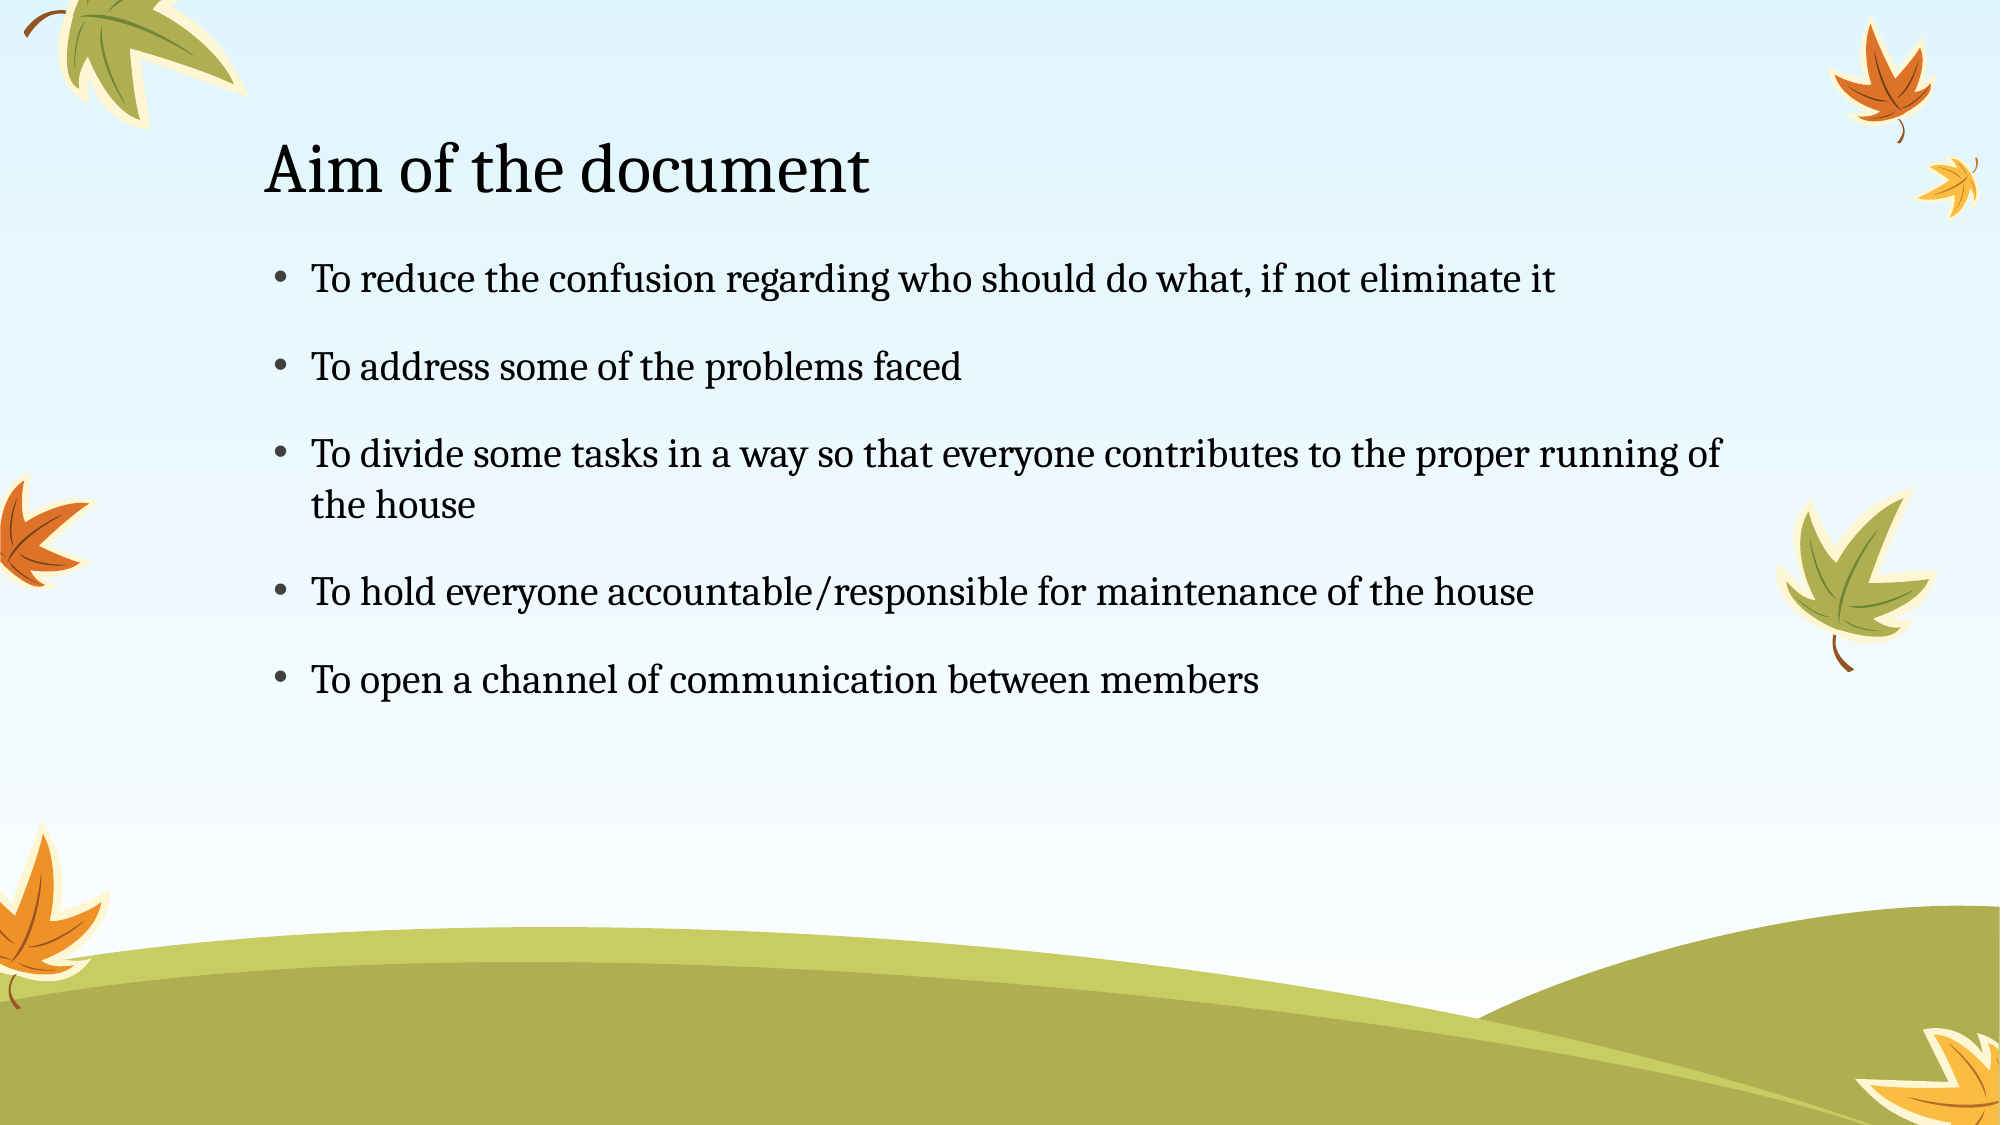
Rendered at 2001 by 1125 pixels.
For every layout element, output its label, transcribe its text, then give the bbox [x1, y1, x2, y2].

list To reduce the confusion regarding who should do what, if not eliminate it To address some of the problems faced To divide some tasks in a way so that everyone contributes to the proper running of the house To hold everyone accountable/responsible for maintenance of the house To open a channel of communication between members [250, 243, 1750, 925]
title Aim of the document [249, 12, 1749, 216]
